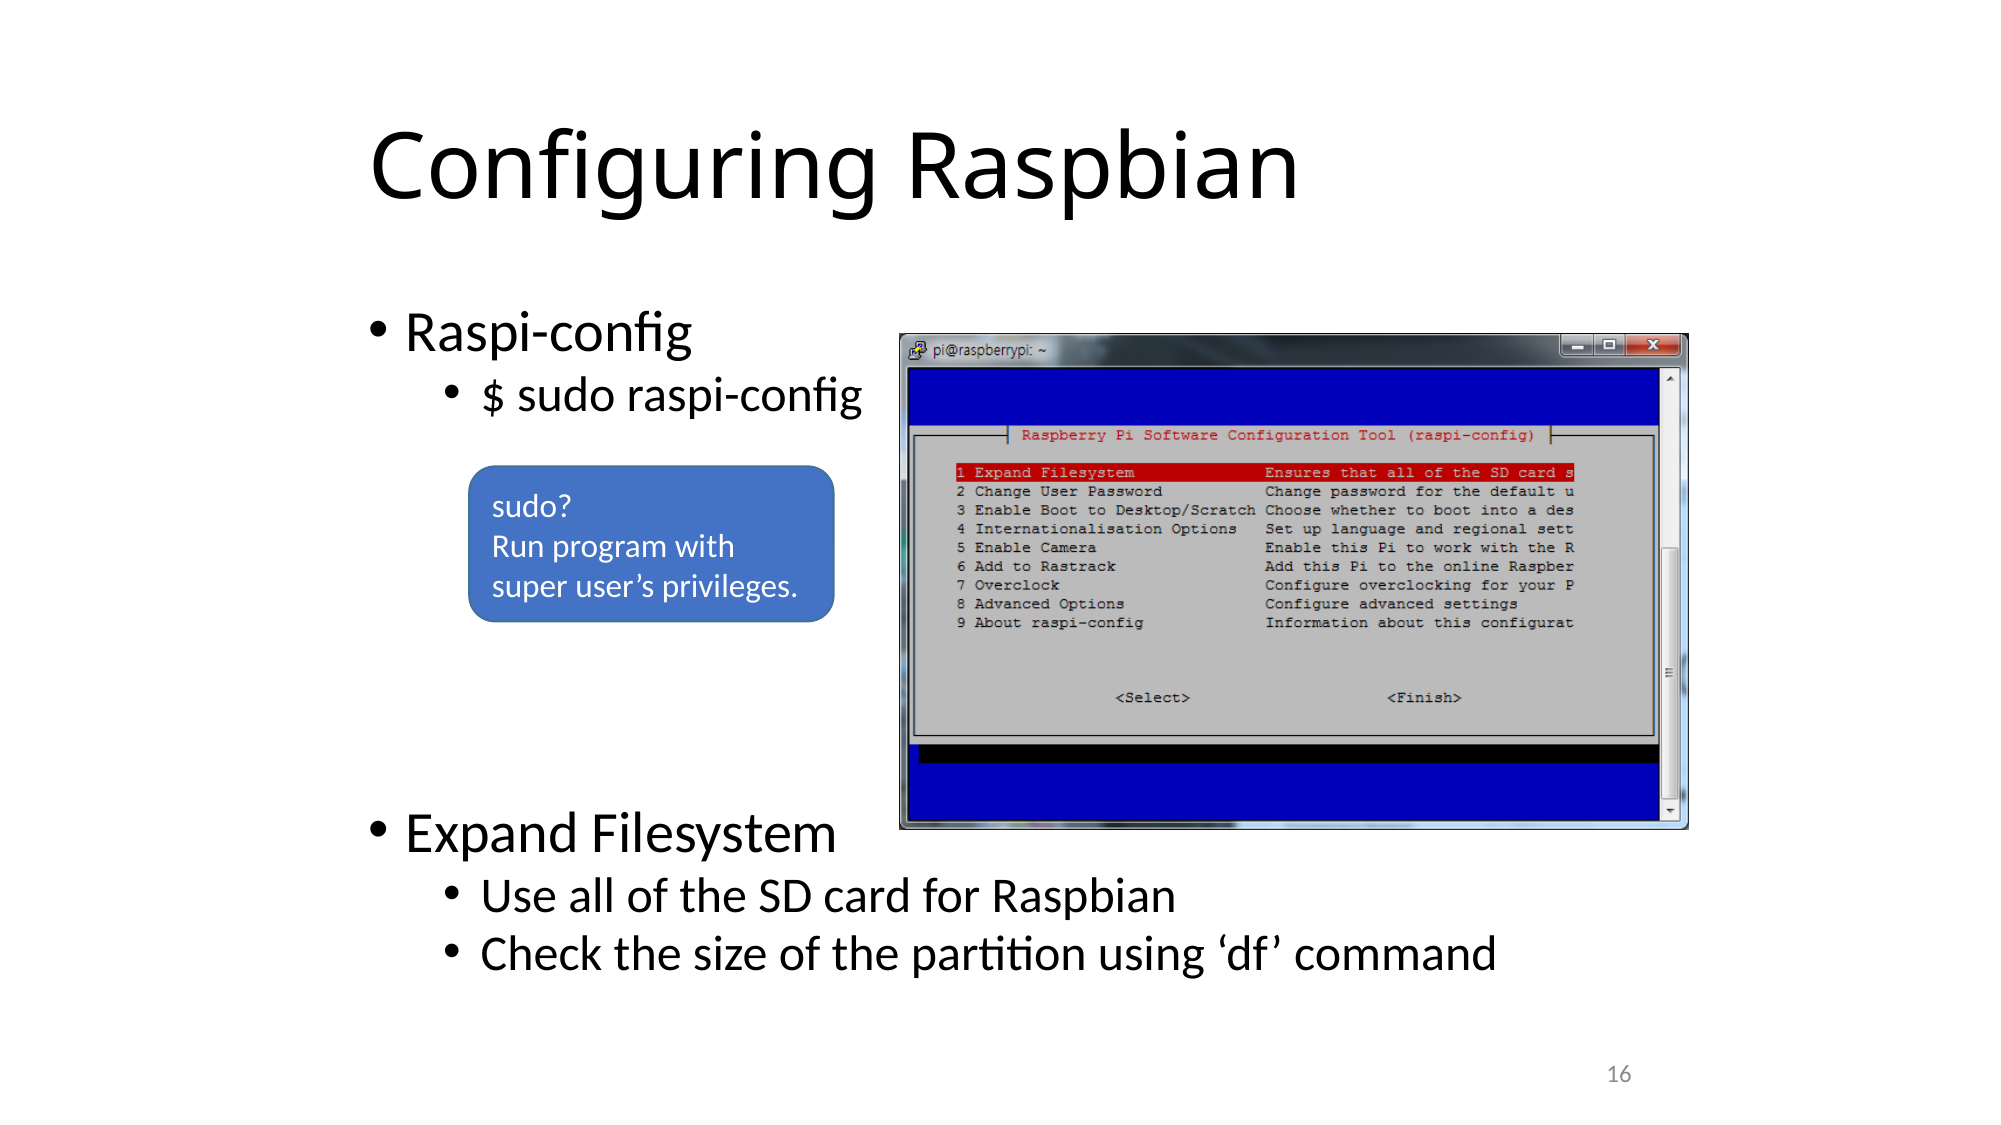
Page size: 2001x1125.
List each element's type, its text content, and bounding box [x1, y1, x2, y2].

text_box sudo? Run program with super user’s privileges. [469, 466, 834, 622]
picture [899, 333, 1689, 830]
list Raspi-config $ sudo raspi-config Expand Filesystem Use all of the SD card for Raspbian Check the size of the partition using ‘df’ command [353, 299, 1647, 1014]
slide_number 16 [1309, 1042, 1647, 1103]
title Configuring Raspbian [353, 59, 1647, 278]
